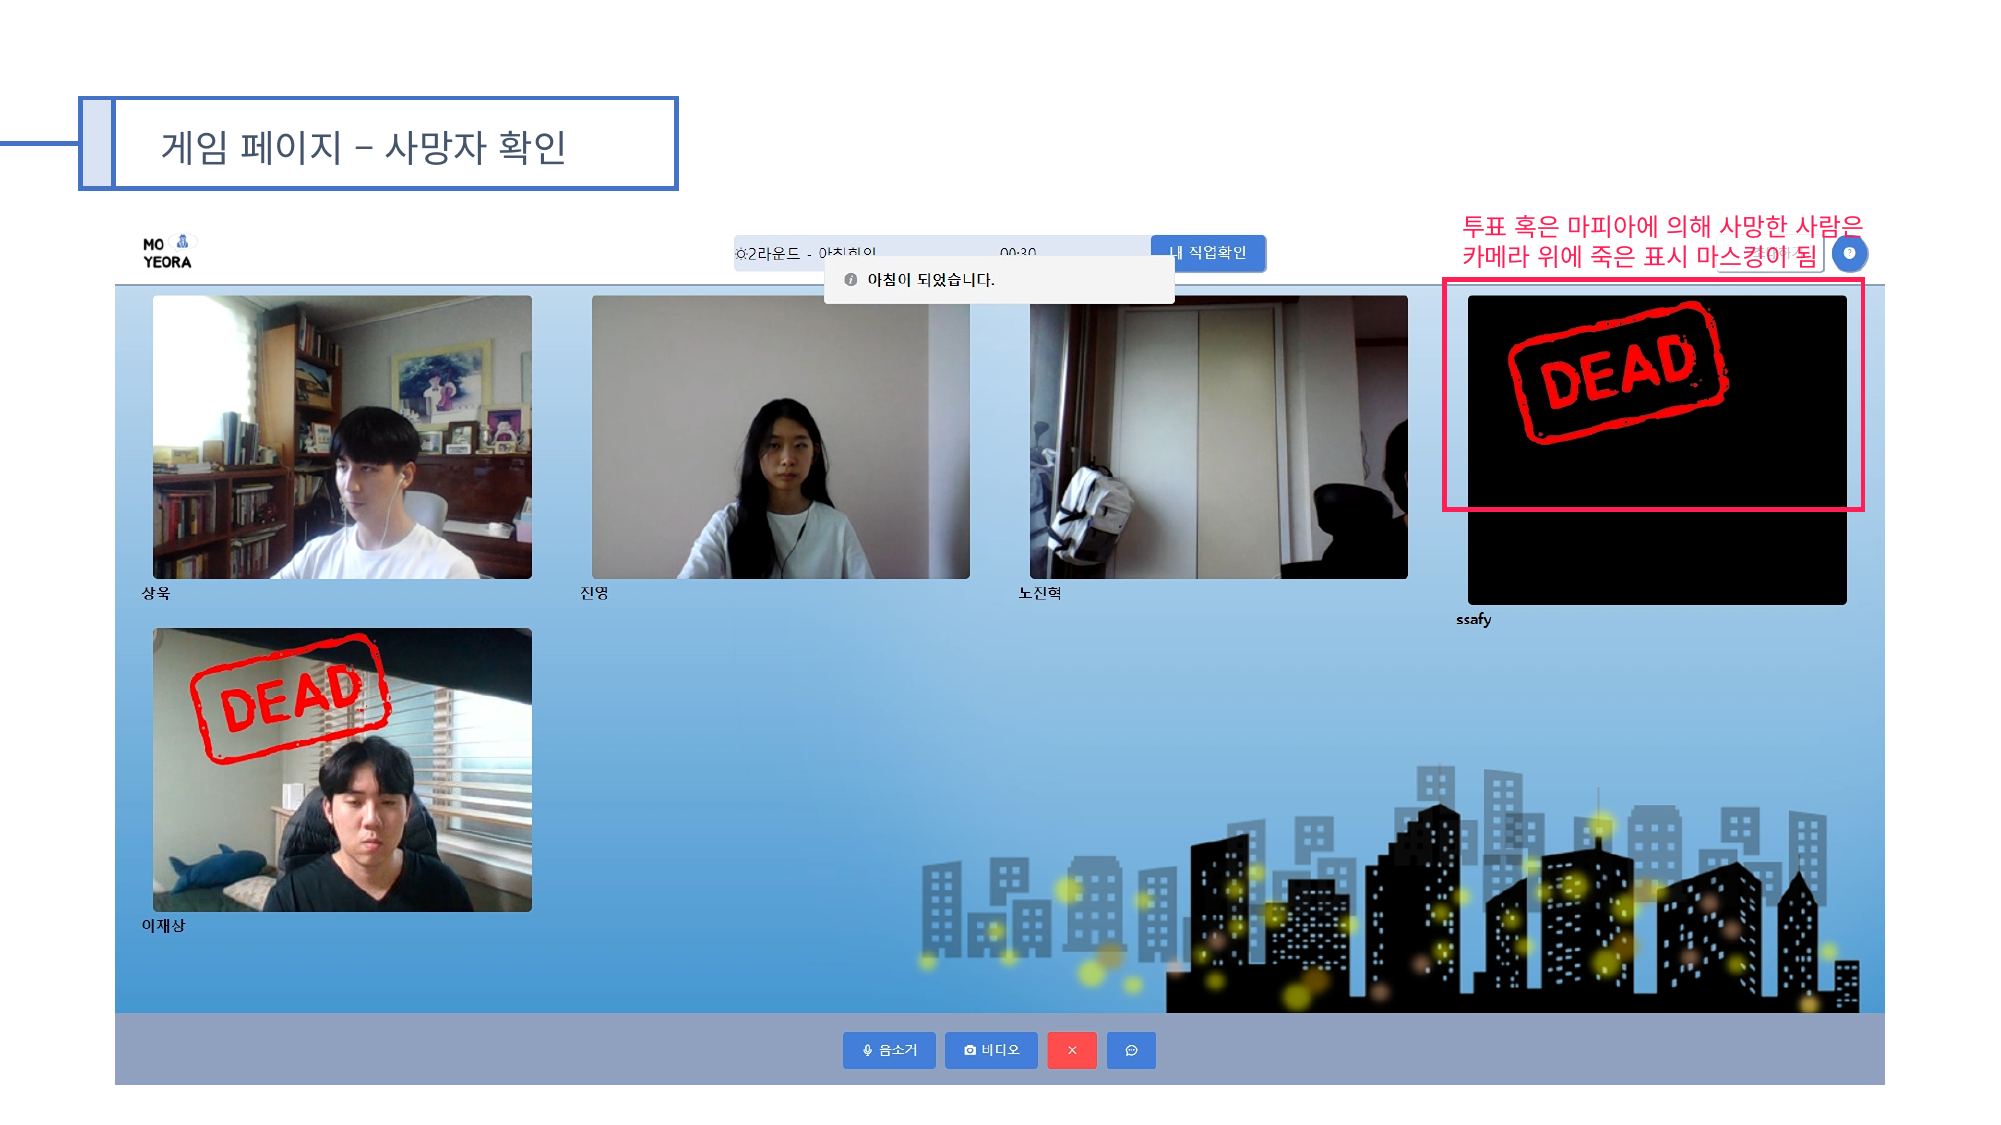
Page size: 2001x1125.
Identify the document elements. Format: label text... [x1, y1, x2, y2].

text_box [80, 98, 677, 189]
text_box 투표 혹은 마피아에 의해 사망한 사람은 카메라 위에 죽은 표시 마스킹이 됨 [1447, 203, 1881, 223]
picture [115, 223, 1885, 1085]
